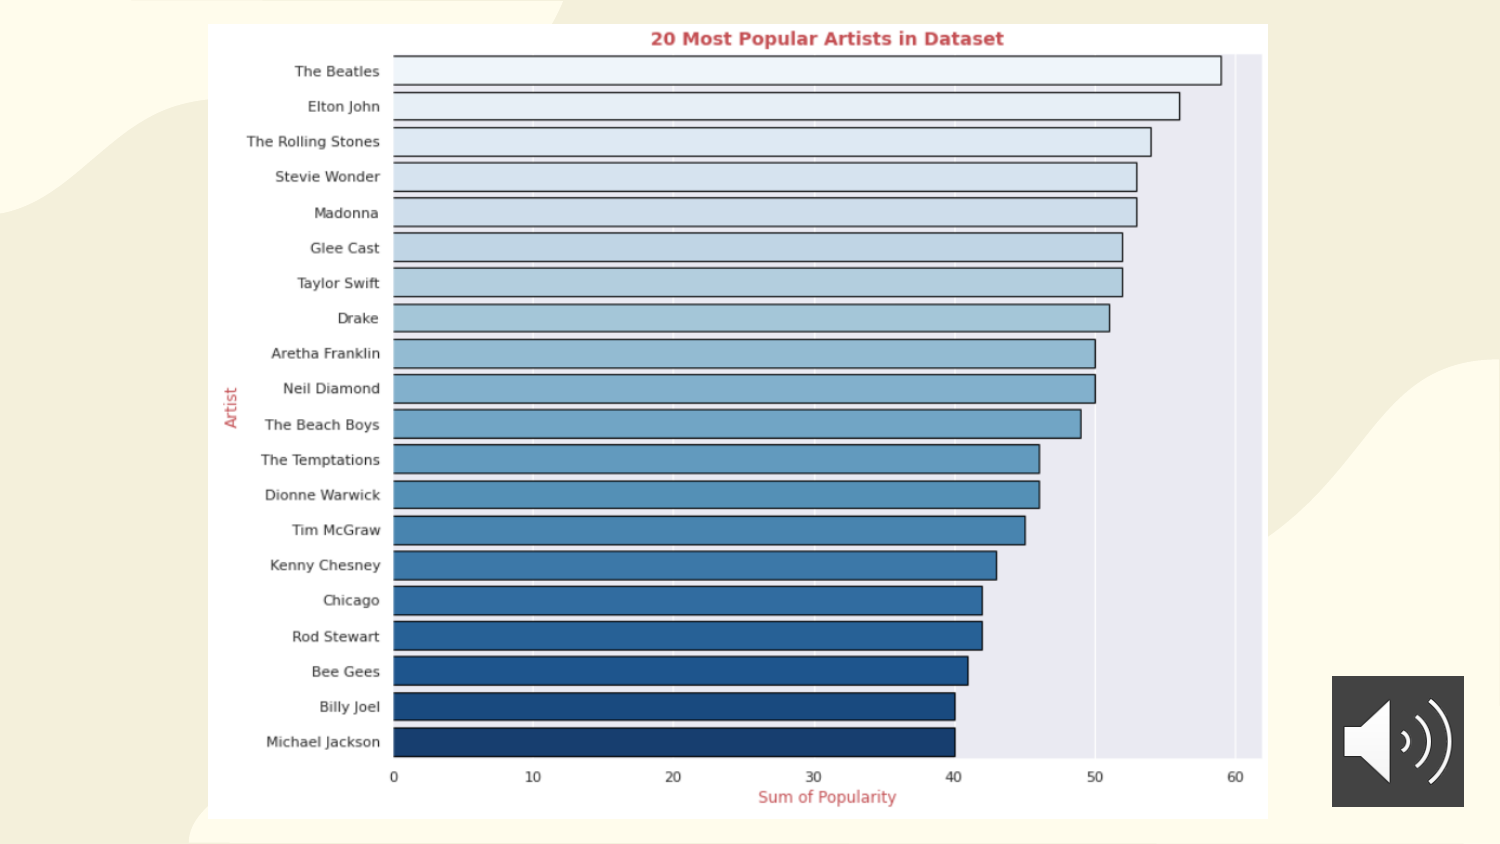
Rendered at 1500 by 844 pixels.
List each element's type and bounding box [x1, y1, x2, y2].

picture [208, 24, 1268, 819]
picture [1330, 674, 1465, 809]
